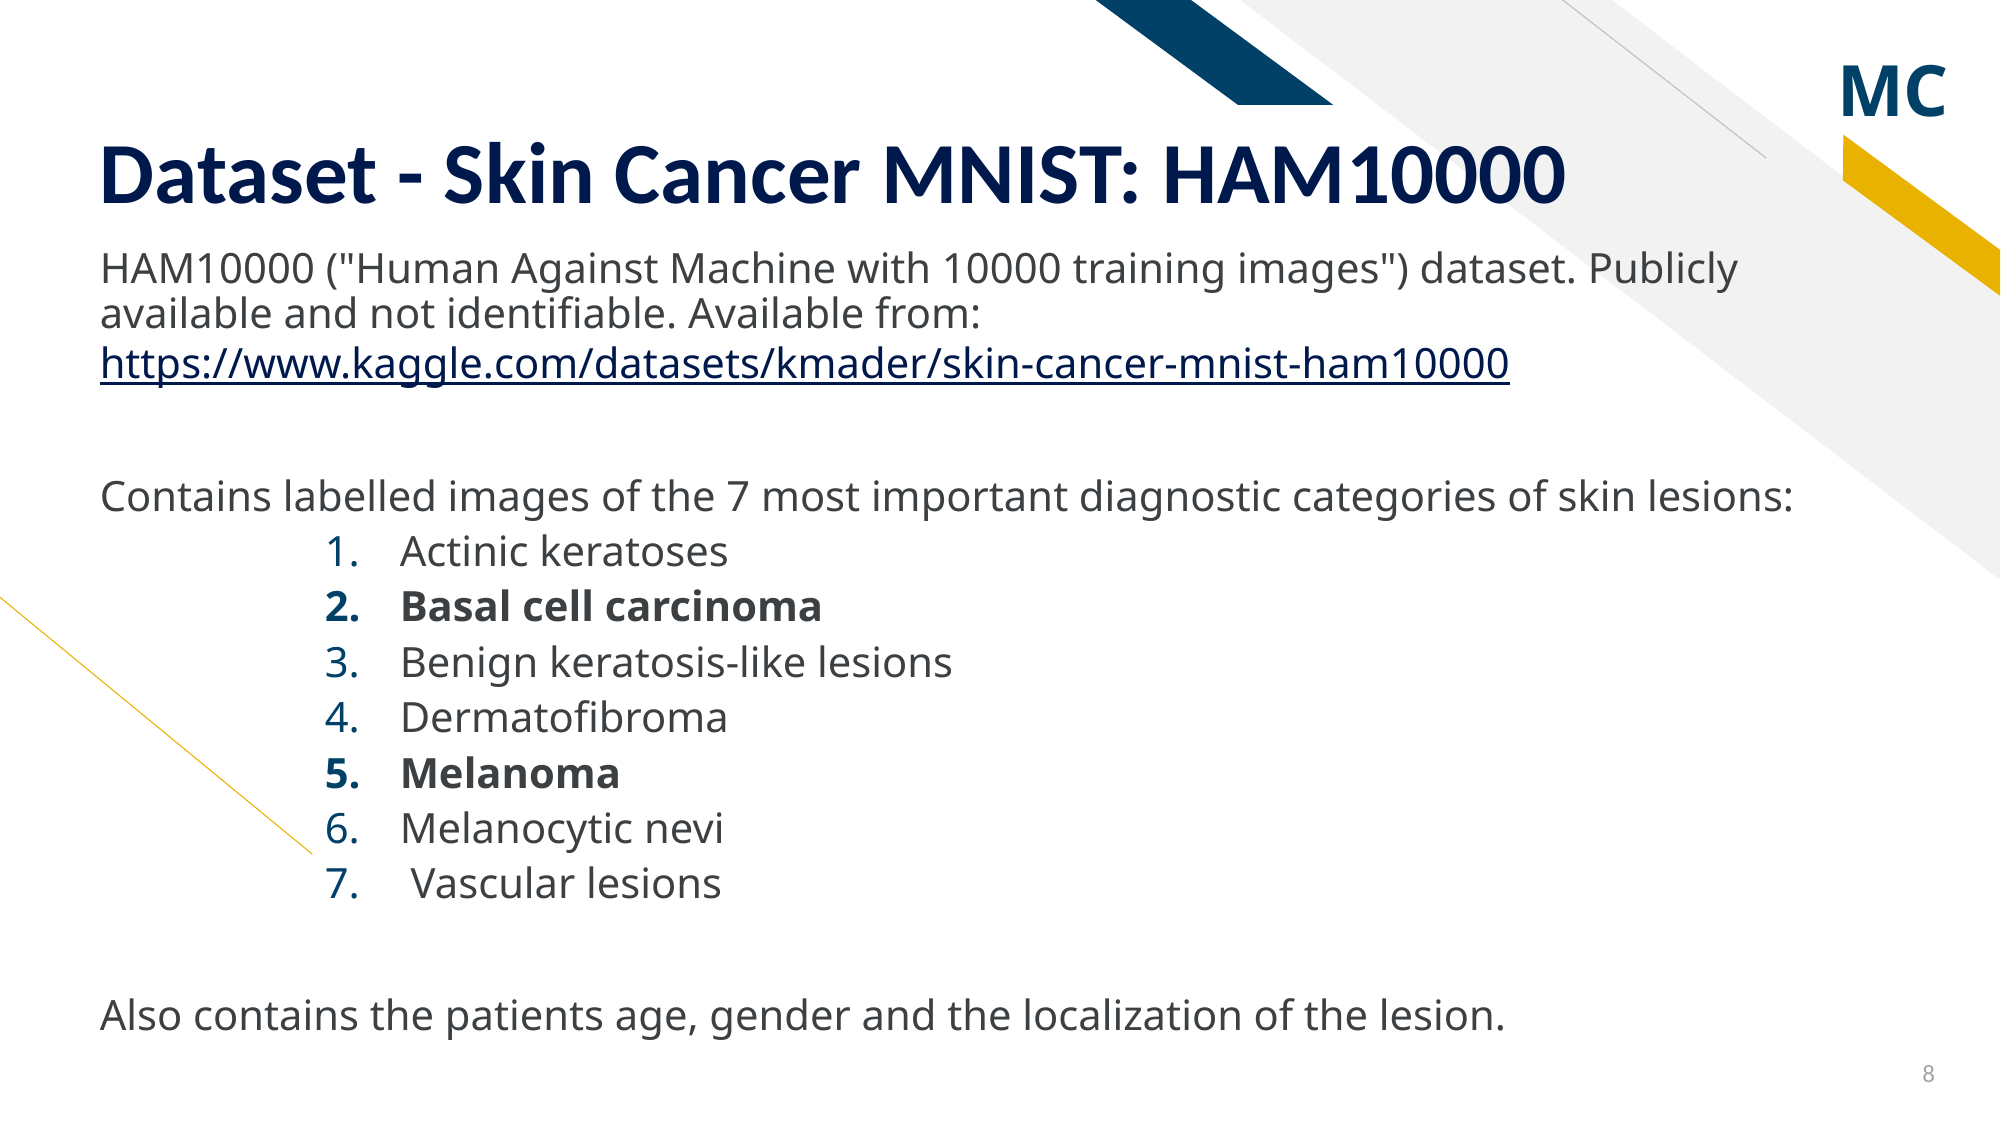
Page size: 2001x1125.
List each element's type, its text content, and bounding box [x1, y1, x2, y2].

list HAM10000 ("Human Against Machine with 10000 training images") dataset. Publicly available and not identifiable. Available from: https://www.kaggle.com/datasets/kmader/skin-cancer-mnist-ham10000 Contains labelled images of the 7 most important diagnostic categories of skin lesions: Actinic keratoses Basal cell carcinoma Benign keratosis-like lesions Dermatofibroma Melanoma Melanocytic nevi Vascular lesions Also contains the patients age, gender and the localization of the lesion. [85, 239, 1863, 979]
title Dataset - Skin Cancer MNIST: HAM10000 [85, 34, 1645, 223]
slide_number 8 [1828, 1042, 1950, 1103]
